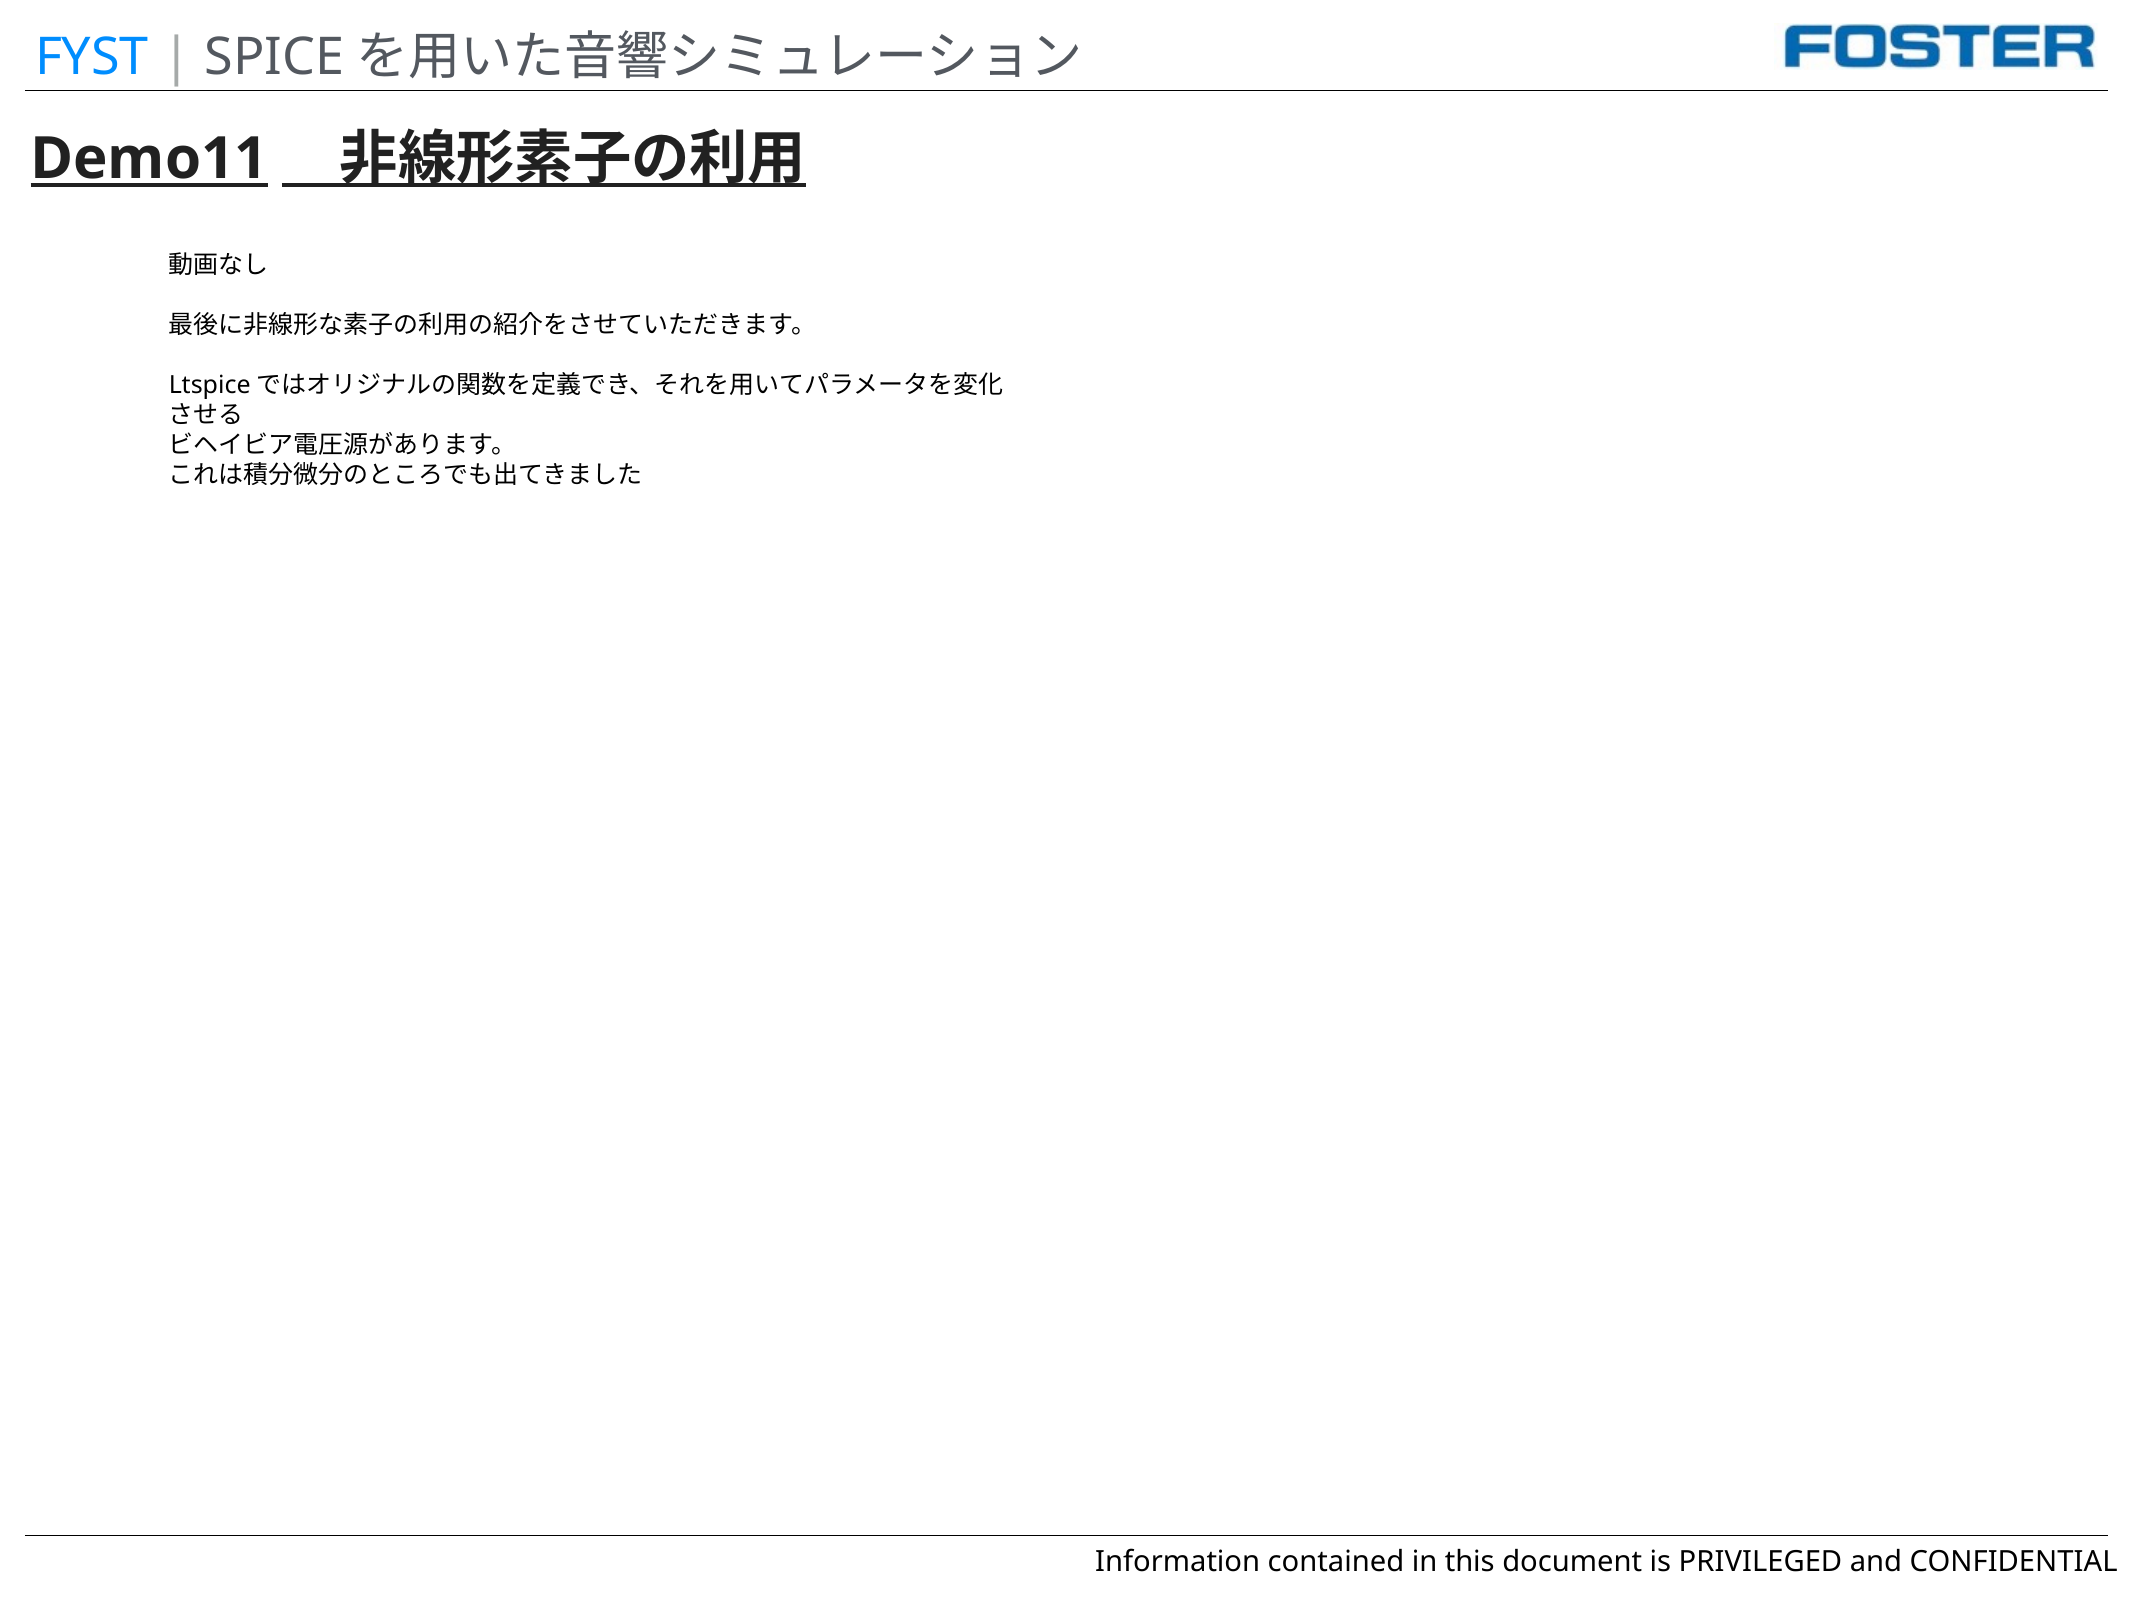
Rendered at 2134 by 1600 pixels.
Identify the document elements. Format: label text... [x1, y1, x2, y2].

text_box 動画なし 最後に非線形な素子の利用の紹介をさせていただきます。 Ltspiceではオリジナルの関数を定義でき、それを用いてパラメータを変化させる ビヘイビア電圧源があります。 これは積分微分のところでも出てきました [153, 241, 1033, 556]
text_box Demo11 非線形素子の利用 [22, 111, 815, 199]
text_box FYST | SPICEを用いた音響シミュレーション [12, 13, 1746, 93]
picture [1774, 23, 2102, 70]
